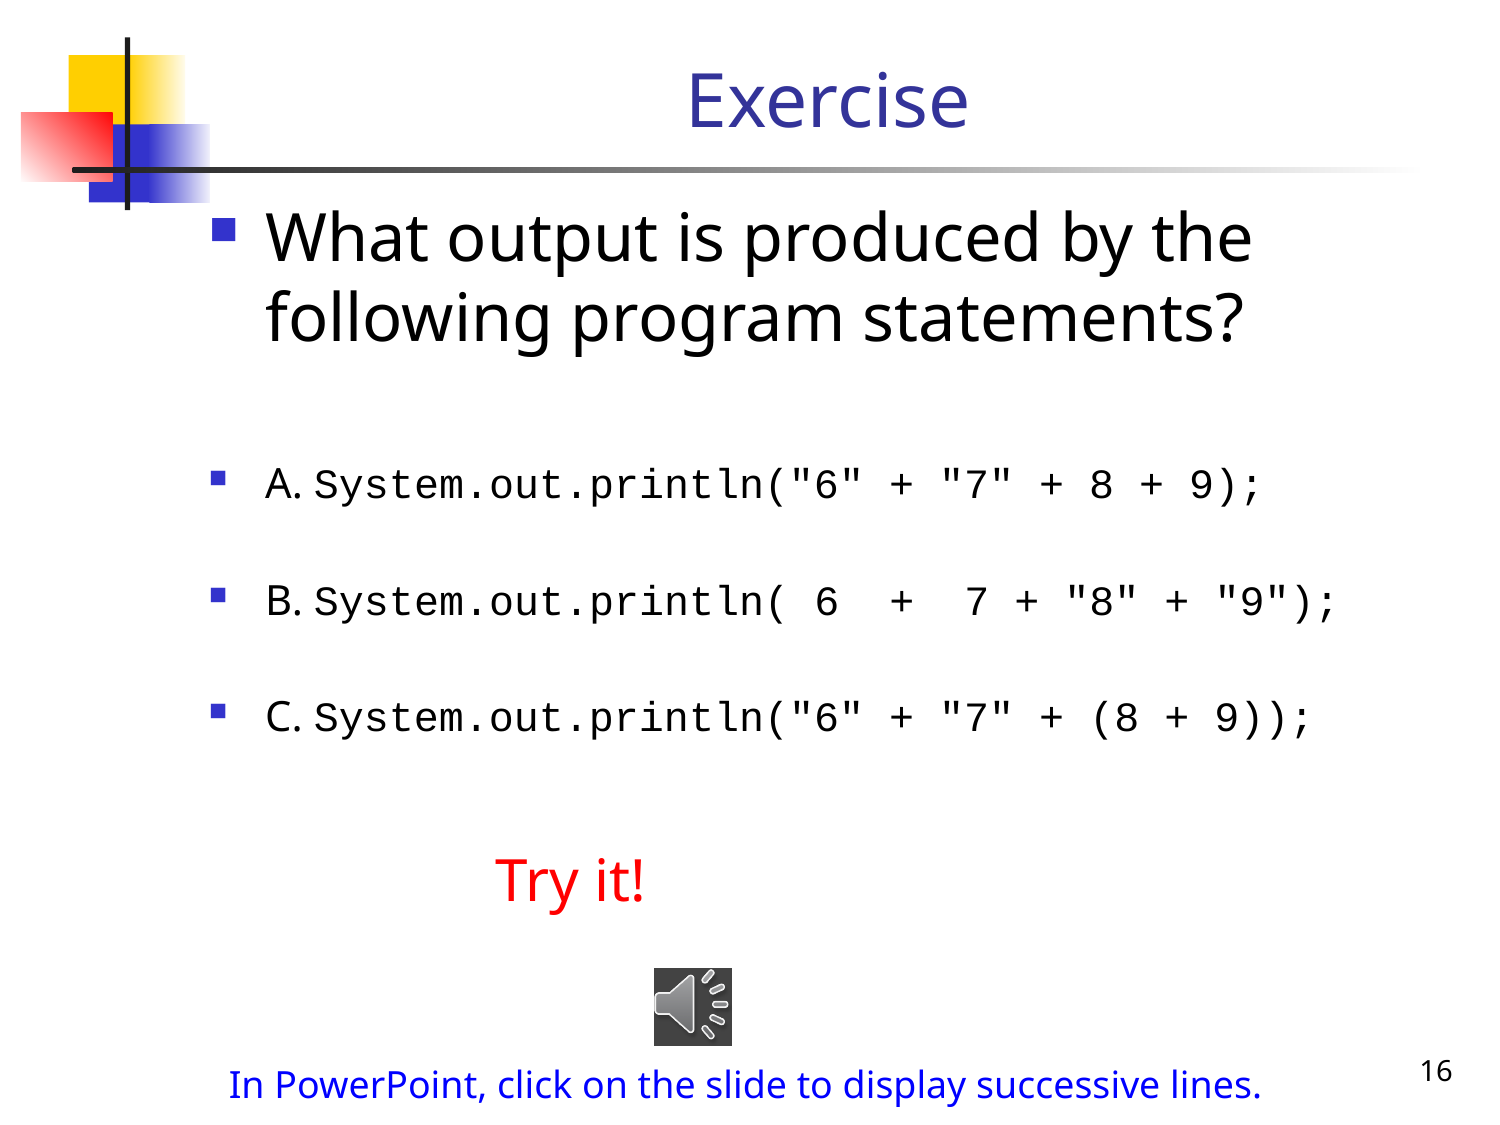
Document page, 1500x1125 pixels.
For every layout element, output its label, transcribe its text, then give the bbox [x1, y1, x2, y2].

text_box In PowerPoint, click on the slide to display successive lines. [213, 1053, 1339, 1114]
list What output is produced by the following program statements? A. System.out.println("6" + "7" + 8 + 9); B. System.out.println( 6 + 7 + "8" + "9"); C. System.out.println("6" + "7" + (8 + 9)); [193, 187, 1469, 783]
slide_number 16 [1154, 1023, 1468, 1100]
picture [652, 966, 734, 1048]
title Exercise [188, 35, 1468, 150]
text_box Try it! [481, 835, 1283, 921]
